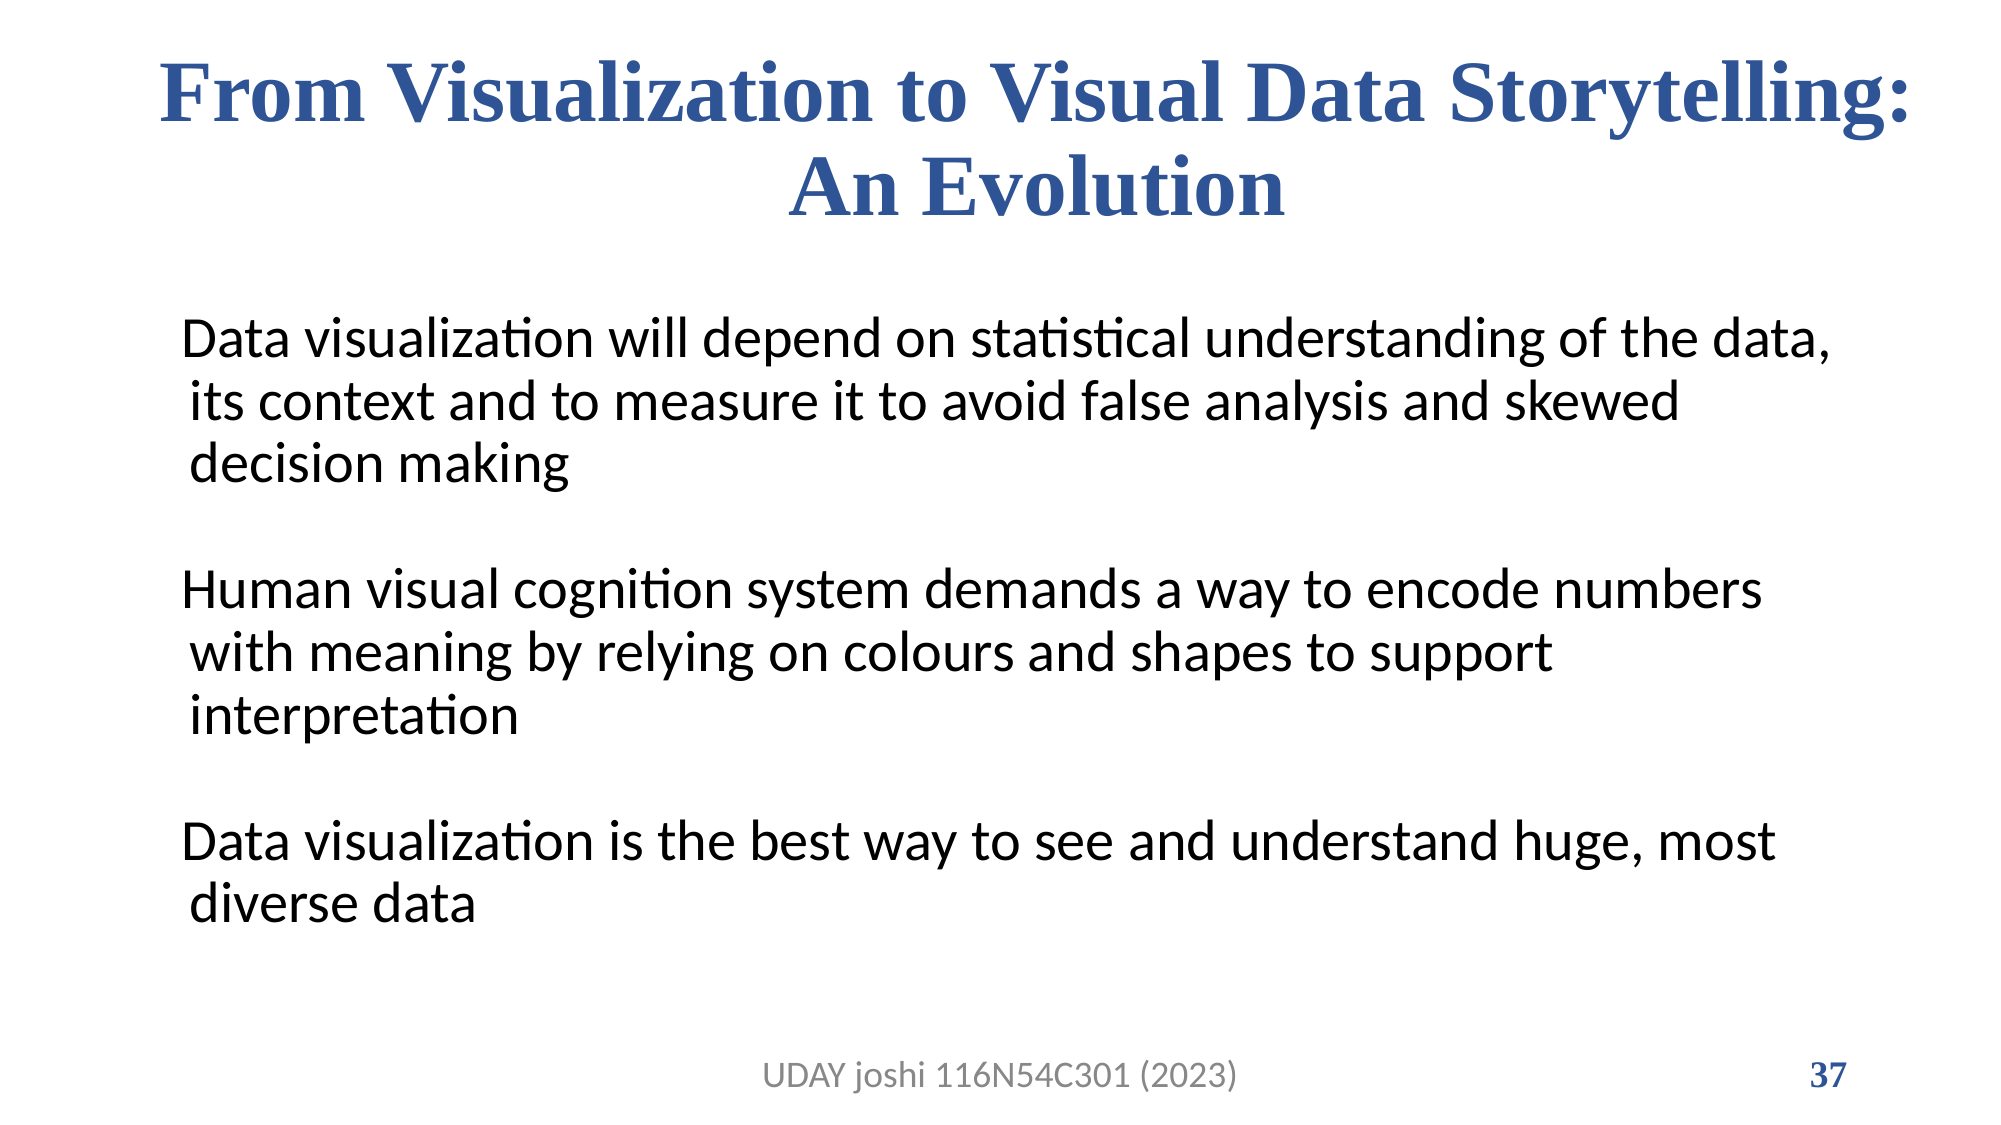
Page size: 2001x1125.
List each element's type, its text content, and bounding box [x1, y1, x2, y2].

title From Visualization to Visual Data Storytelling: An Evolution [137, 31, 1938, 249]
list Data visualization will depend on statistical understanding of the data, its context and to measure it to avoid false analysis and skewed decision making Human visual cognition system demands a way to encode numbers with meaning by relying on colours and shapes to support interpretation Data visualization is the best way to see and understand huge, most diverse data [137, 299, 1863, 1014]
slide_number 37 [1412, 1042, 1863, 1103]
footer UDAY joshi 116N54C301 (2023) [662, 1042, 1338, 1103]
